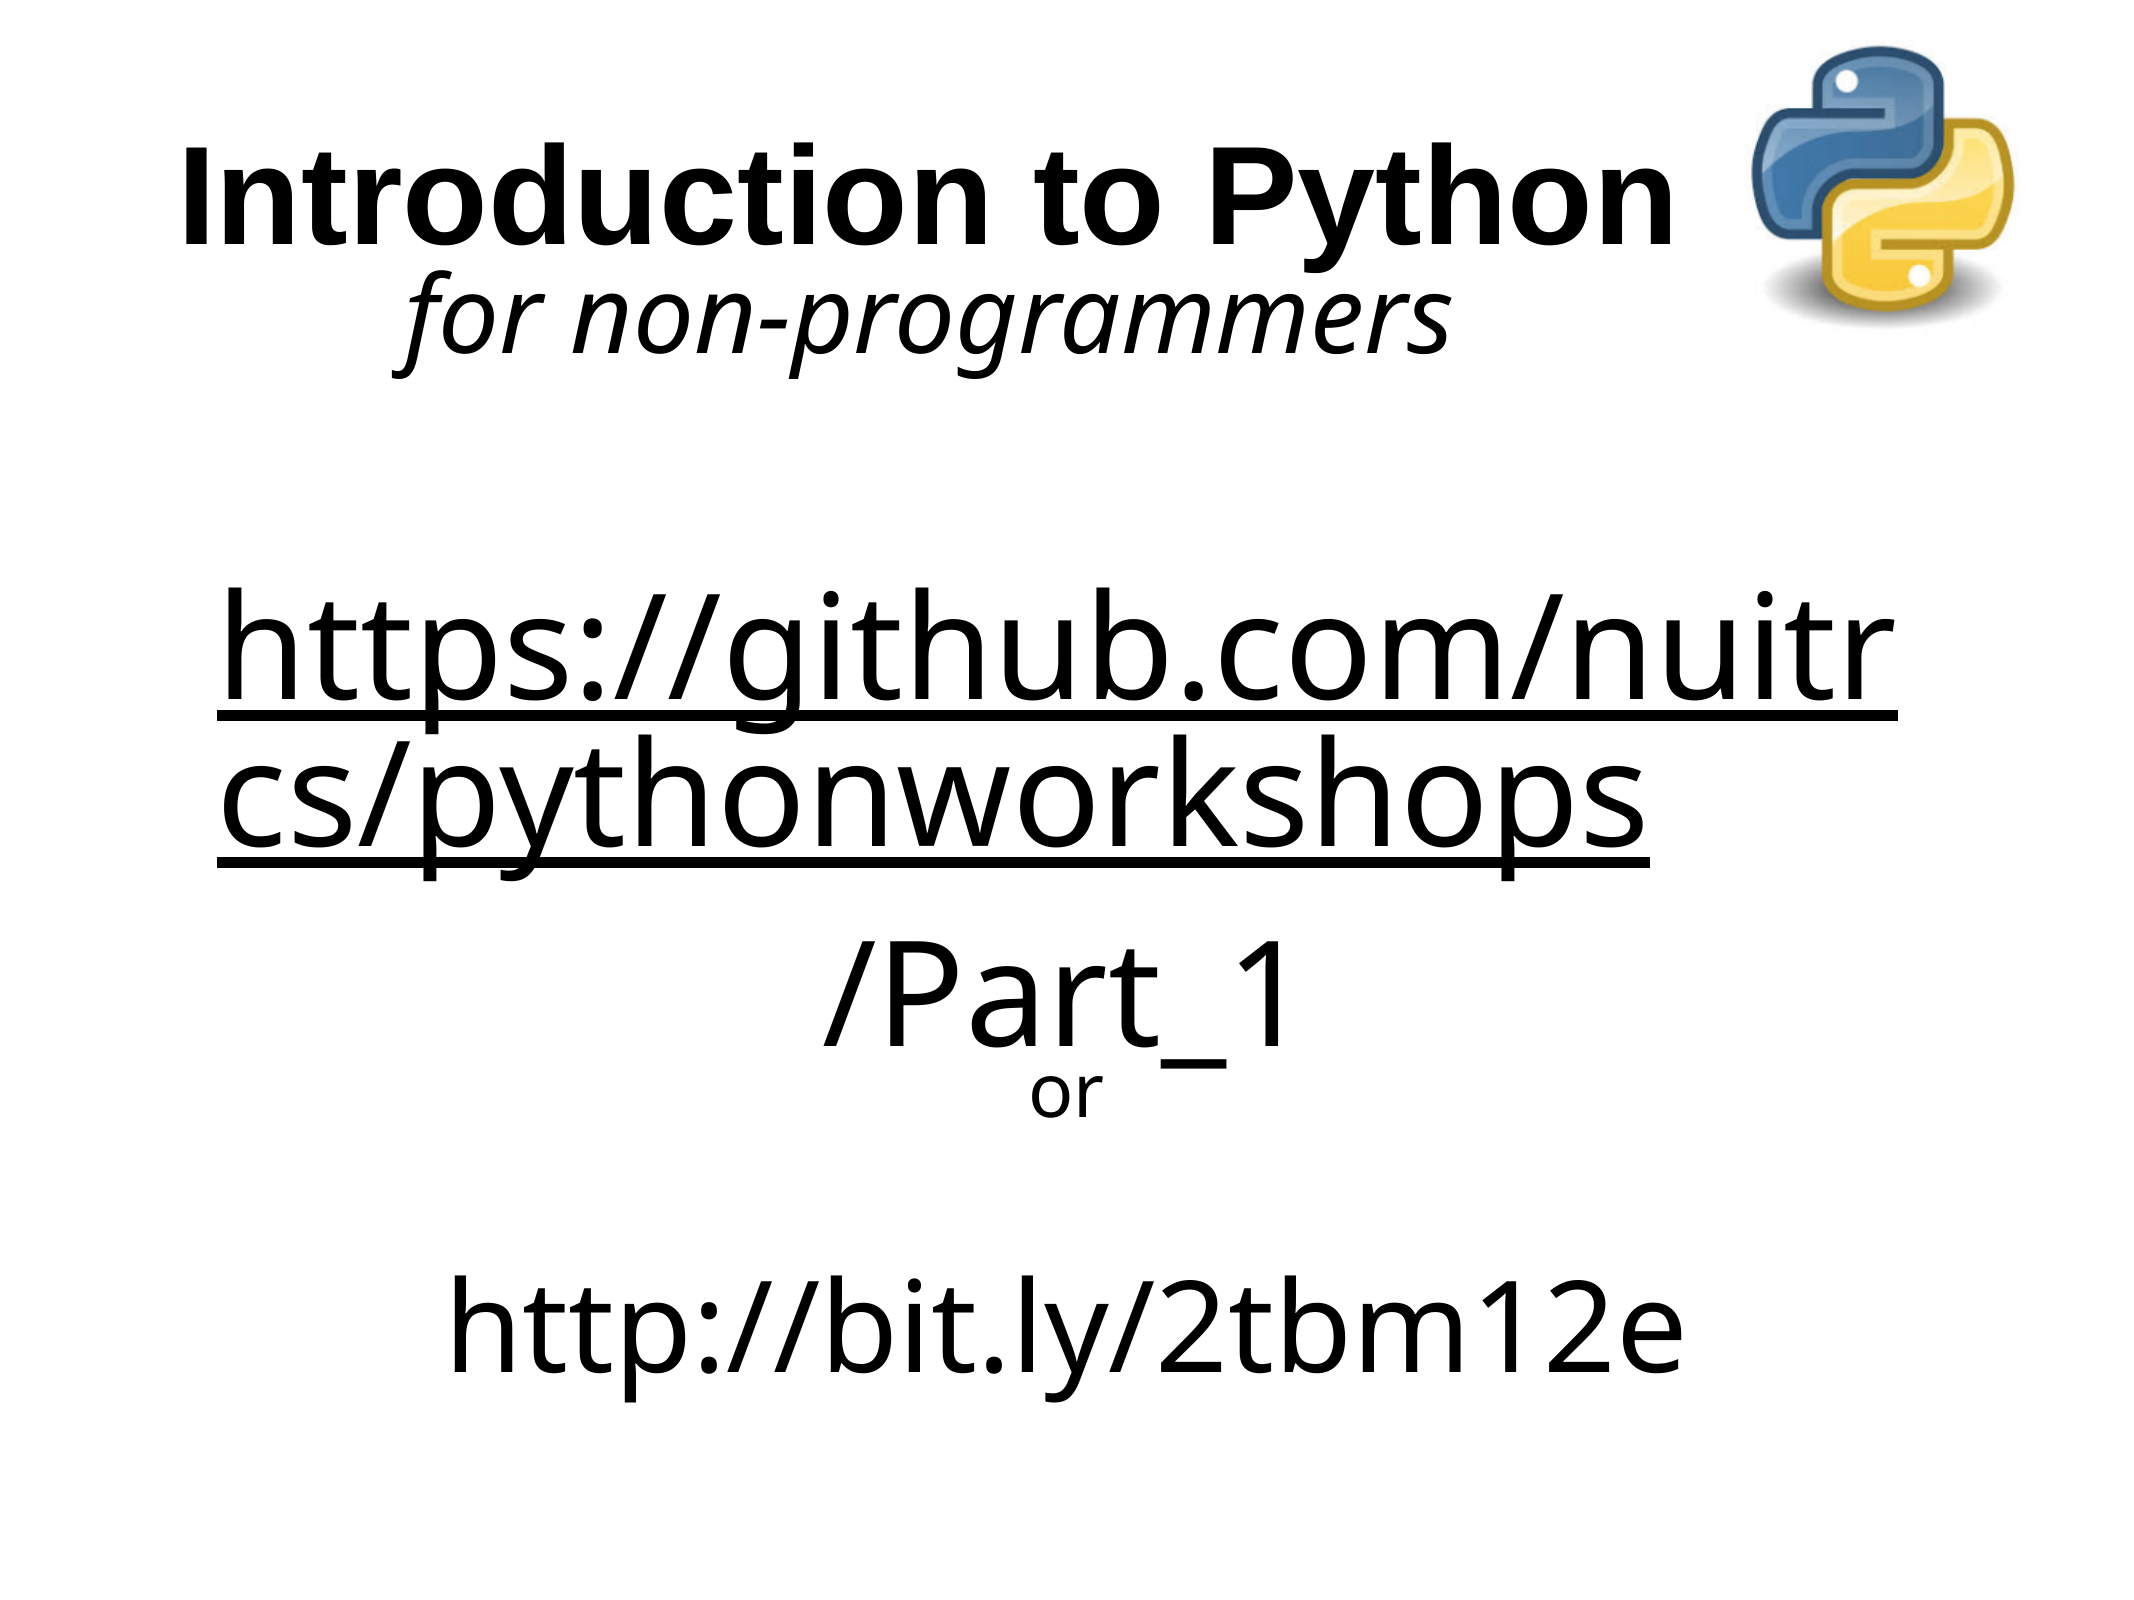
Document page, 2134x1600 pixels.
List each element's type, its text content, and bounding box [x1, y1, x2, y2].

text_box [406, 37, 2033, 384]
text_box Introduction to Python [71, 96, 401, 282]
text_box or [1020, 1033, 1114, 1141]
title https://github.com/nuitrcs/pythonworkshops/Part_1 [207, 394, 1926, 938]
subtitle http://bit.ly/2tbm12e [207, 1236, 1926, 1423]
